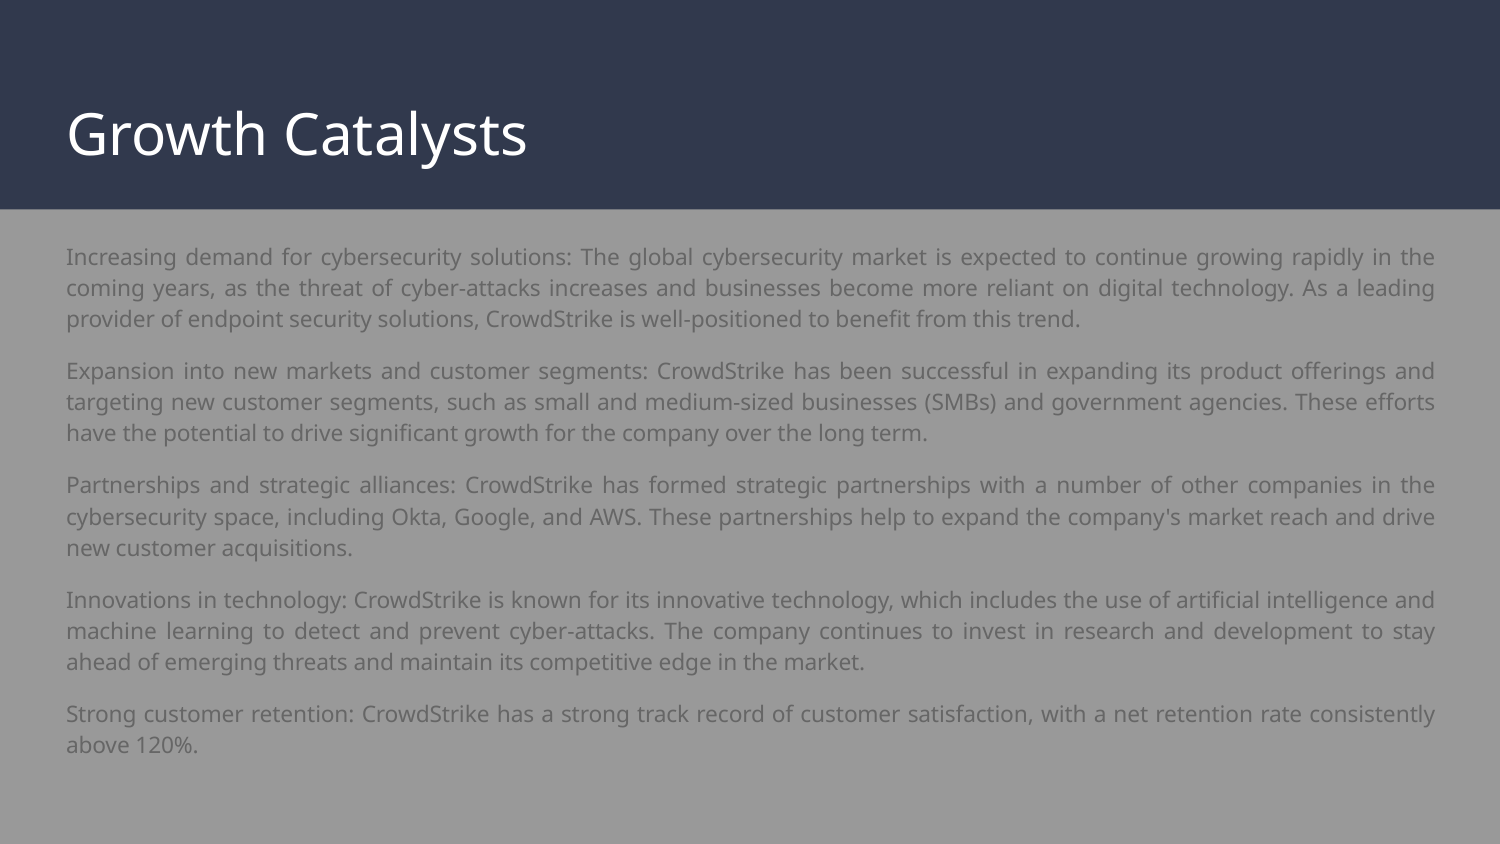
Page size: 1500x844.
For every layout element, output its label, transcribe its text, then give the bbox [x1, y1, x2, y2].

list Increasing demand for cybersecurity solutions: The global cybersecurity market is expected to continue growing rapidly in the coming years, as the threat of cyber-attacks increases and businesses become more reliant on digital technology. As a leading provider of endpoint security solutions, CrowdStrike is well-positioned to benefit from this trend. Expansion into new markets and customer segments: CrowdStrike has been successful in expanding its product offerings and targeting new customer segments, such as small and medium-sized businesses (SMBs) and government agencies. These efforts have the potential to drive significant growth for the company over the long term. Partnerships and strategic alliances: CrowdStrike has formed strategic partnerships with a number of other companies in the cybersecurity space, including Okta, Google, and AWS. These partnerships help to expand the company's market reach and drive new customer acquisitions. Innovations in technology: CrowdStrike is known for its innovative technology, which includes the use of artificial intelligence and machine learning to detect and prevent cyber-attacks. The company continues to invest in research and development to stay ahead of emerging threats and maintain its competitive edge in the market. Strong customer retention: CrowdStrike has a strong track record of customer satisfaction, with a net retention rate consistently above 120%. [51, 223, 1449, 782]
title Growth Catalysts [51, 82, 1449, 185]
